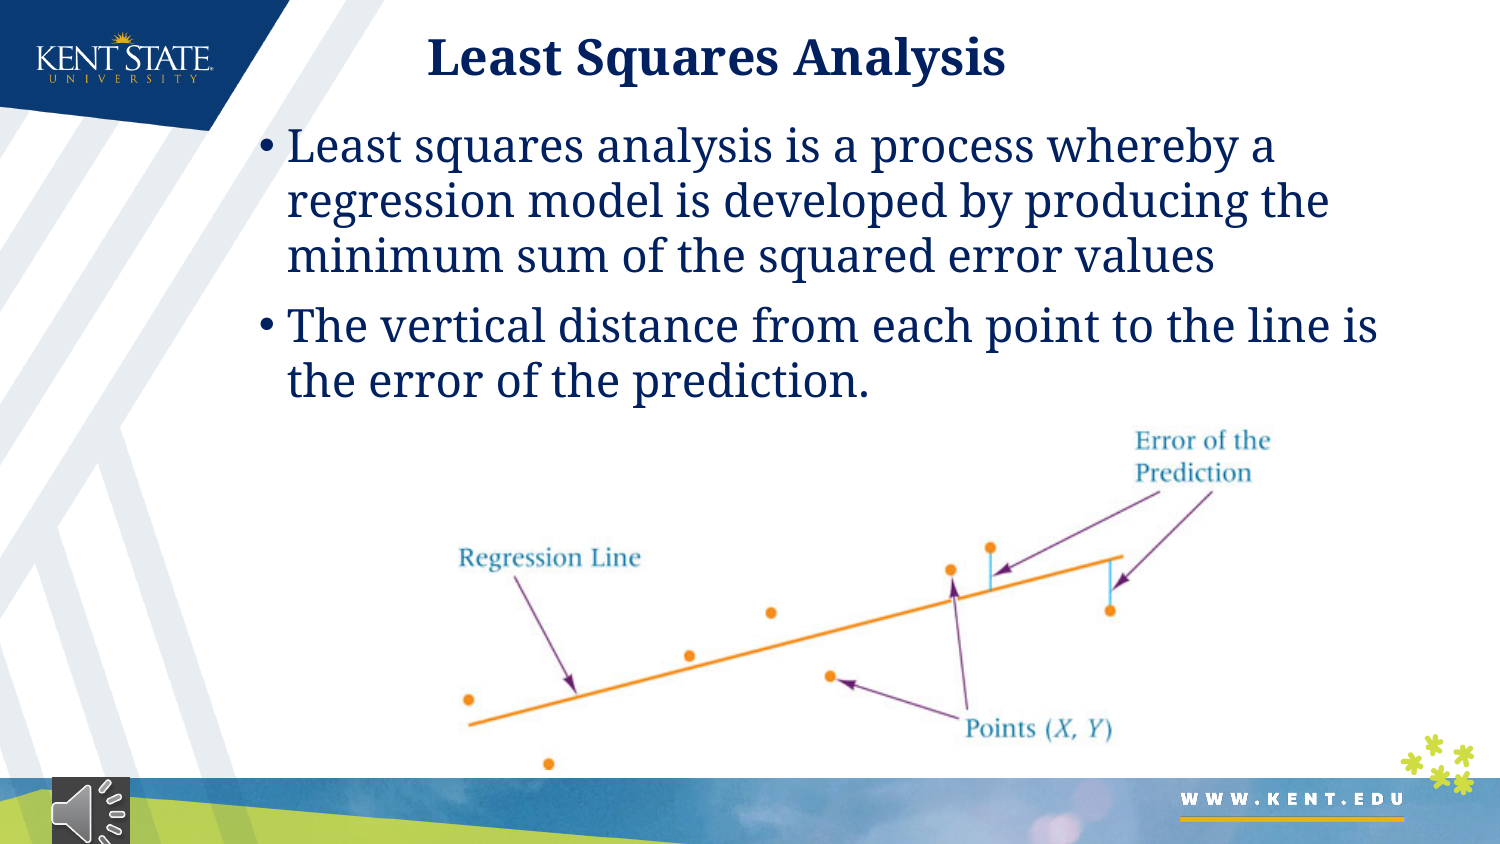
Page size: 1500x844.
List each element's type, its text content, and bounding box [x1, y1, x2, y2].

title Least Squares Analysis [412, 28, 1249, 90]
list Least squares analysis is a process whereby a regression model is developed by producing the minimum sum of the squared error values The vertical distance from each point to the line is the error of the prediction. [243, 109, 1442, 565]
picture [0, 0, 1500, 844]
picture [448, 410, 1292, 770]
